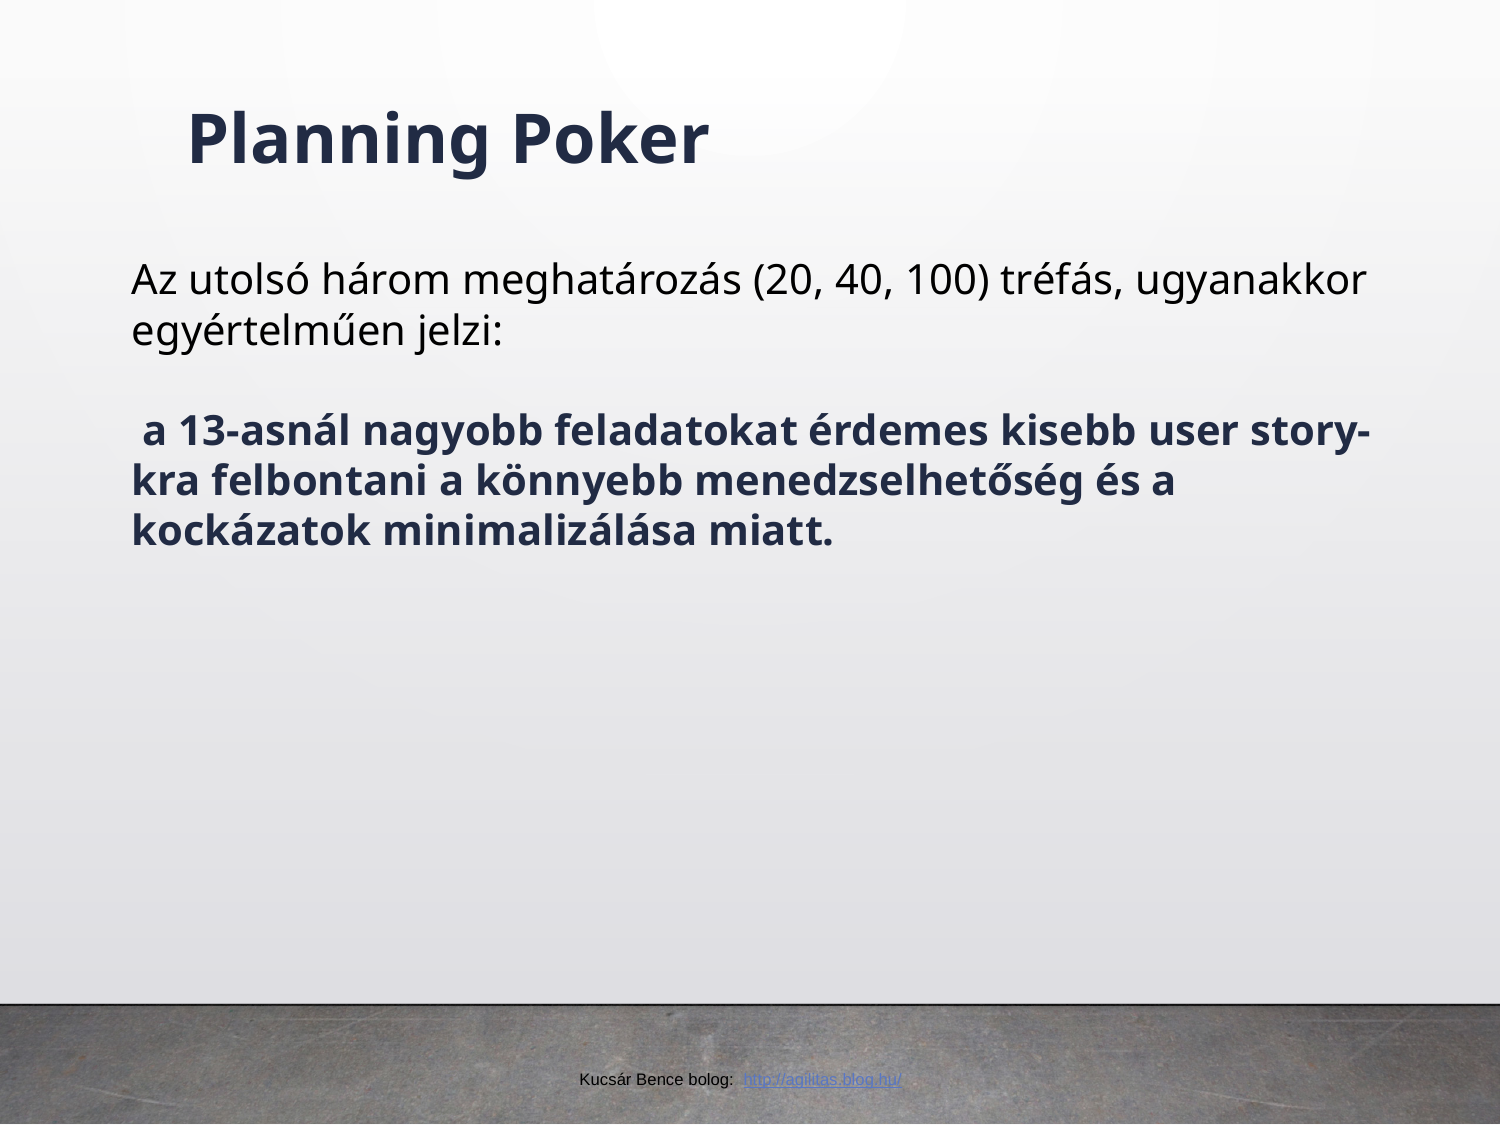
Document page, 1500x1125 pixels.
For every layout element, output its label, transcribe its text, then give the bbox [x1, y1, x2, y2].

picture [0, 1004, 1500, 1124]
text_box [64, 262, 1465, 763]
text_box Az utolsó három meghatározás (20, 40, 100) tréfás, ugyanakkor egyértelműen jelzi: a 13-asnál nagyobb feladatokat érdemes kisebb user story-kra felbontani a könnyebb menedzselhetőség és a kockázatok minimalizálása miatt. [117, 246, 1411, 561]
text_box Planning Poker [124, 87, 774, 225]
text_box [89, 249, 1490, 750]
text_box Kucsár Bence bolog: http://agilitas.blog.hu/ [564, 1061, 922, 1097]
